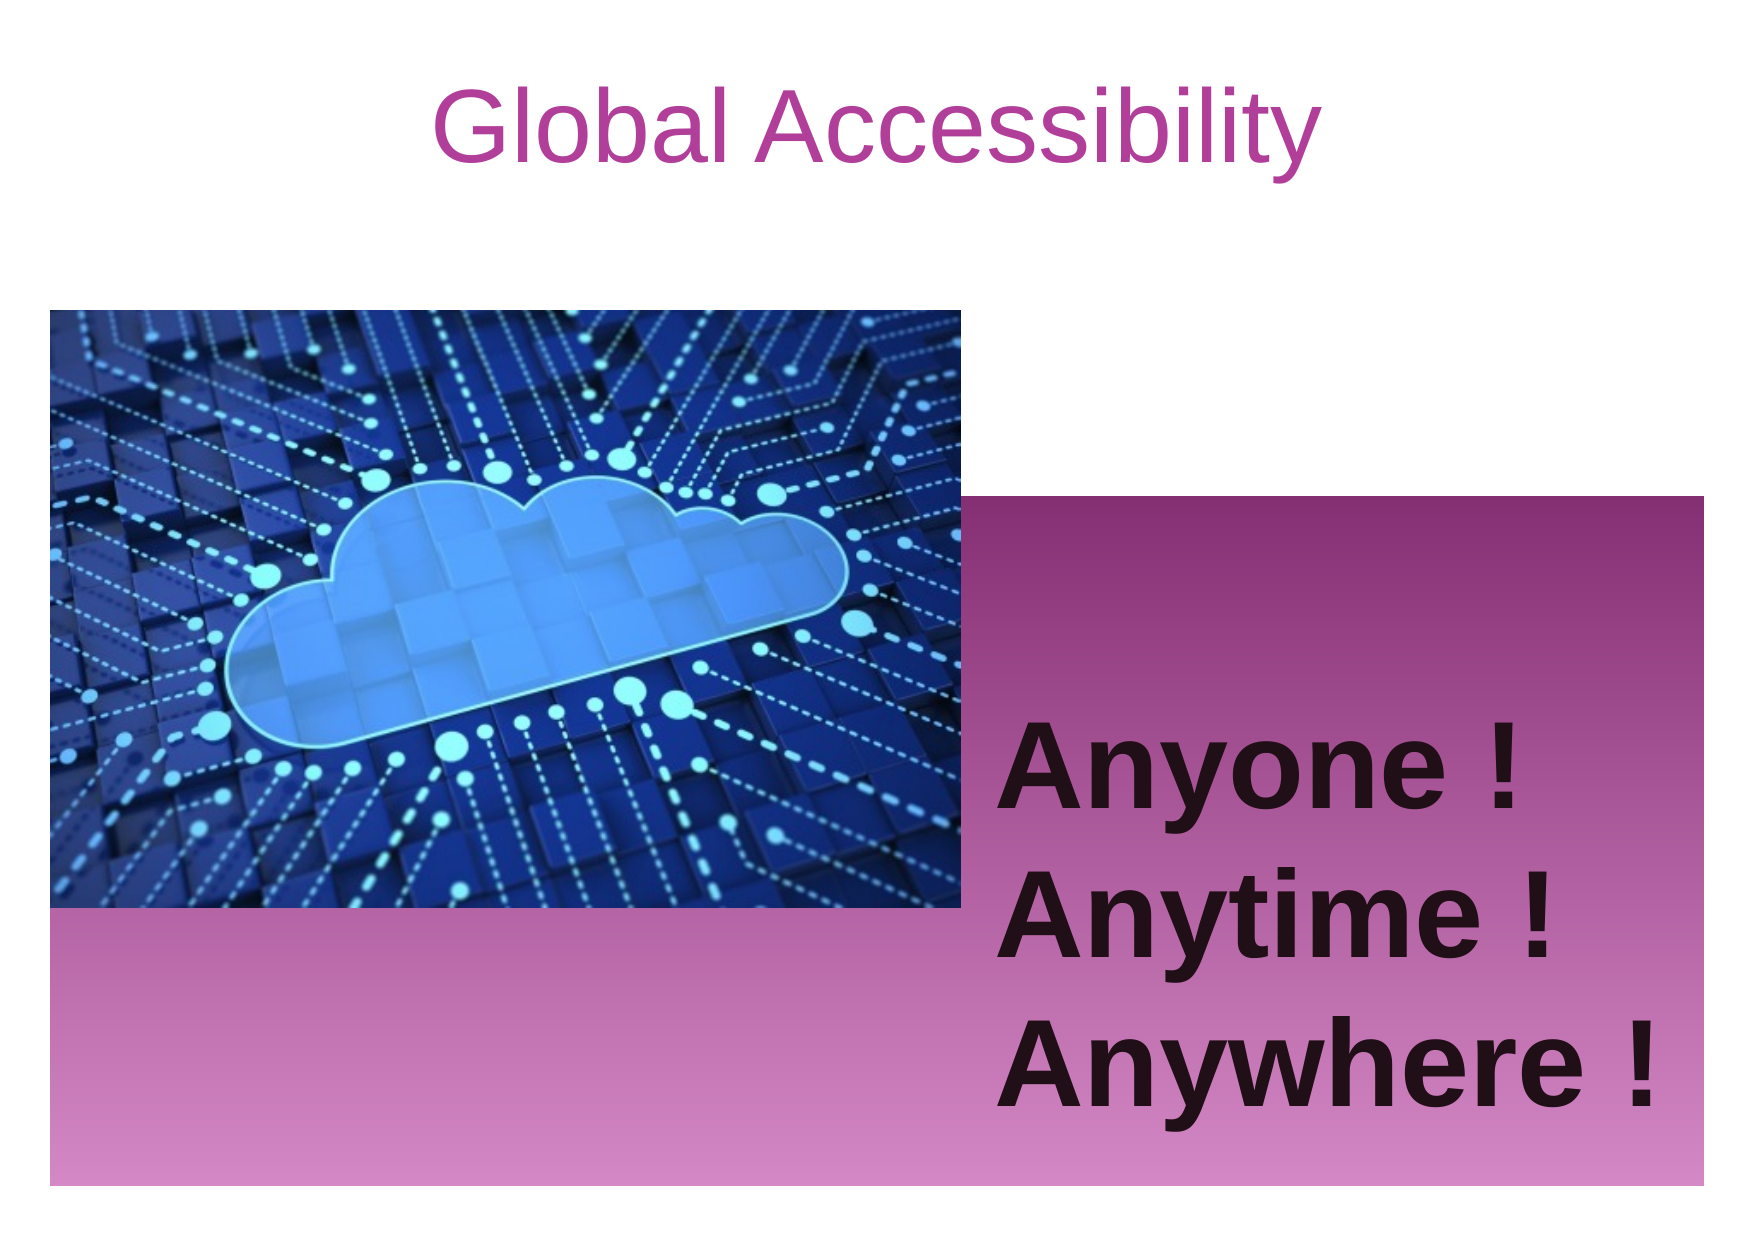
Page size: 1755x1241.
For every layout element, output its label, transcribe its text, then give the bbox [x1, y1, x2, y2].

title Global Accessibility [87, 49, 1667, 257]
picture [49, 309, 961, 909]
text_box Anyone ! Anytime ! Anywhere ! [977, 676, 1680, 1140]
text_box [48, 494, 1706, 1187]
